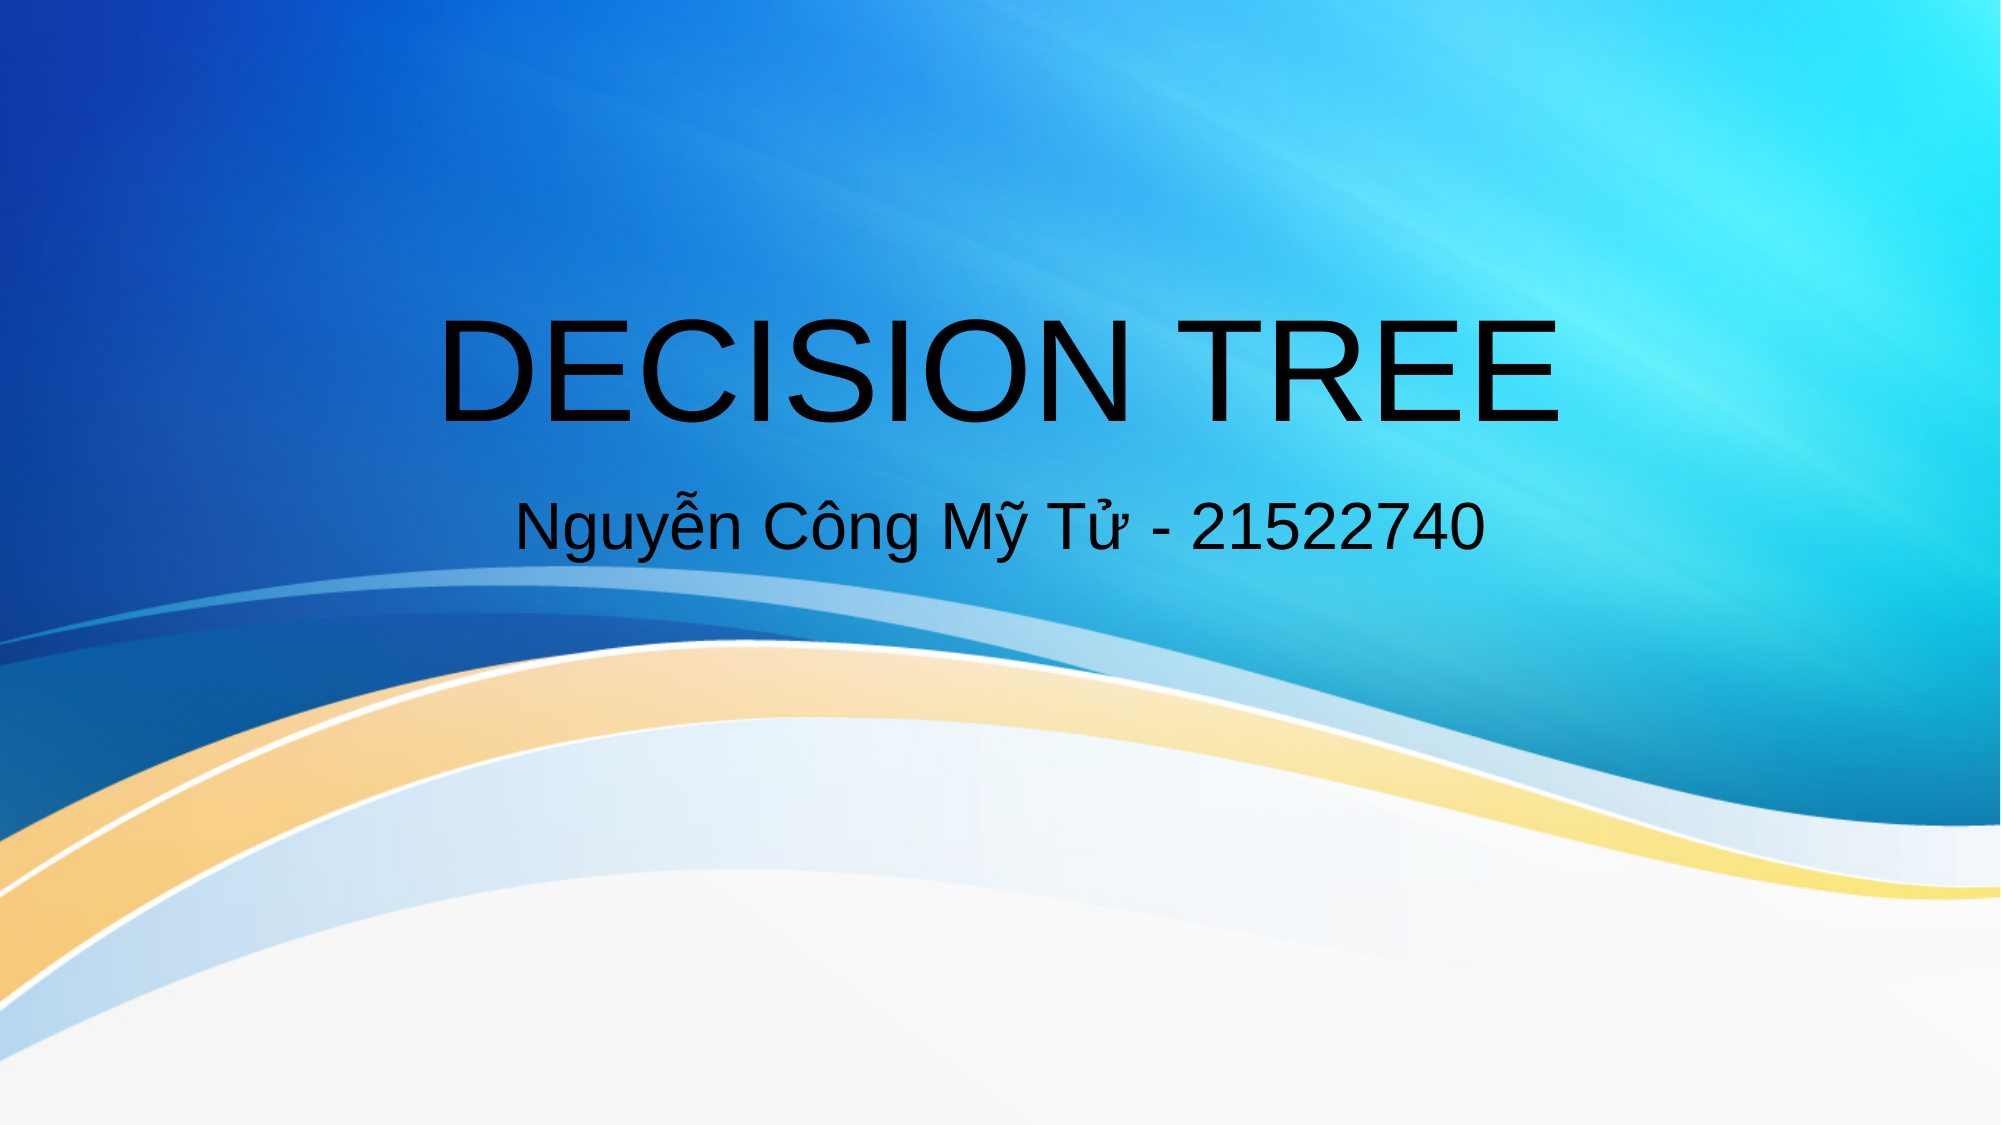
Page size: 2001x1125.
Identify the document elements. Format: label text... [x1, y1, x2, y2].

subtitle Nguyễn Công Mỹ Tử - 21522740 [102, 475, 1900, 578]
picture [0, 0, 2001, 1125]
title DECISION TREE [102, 274, 1898, 453]
